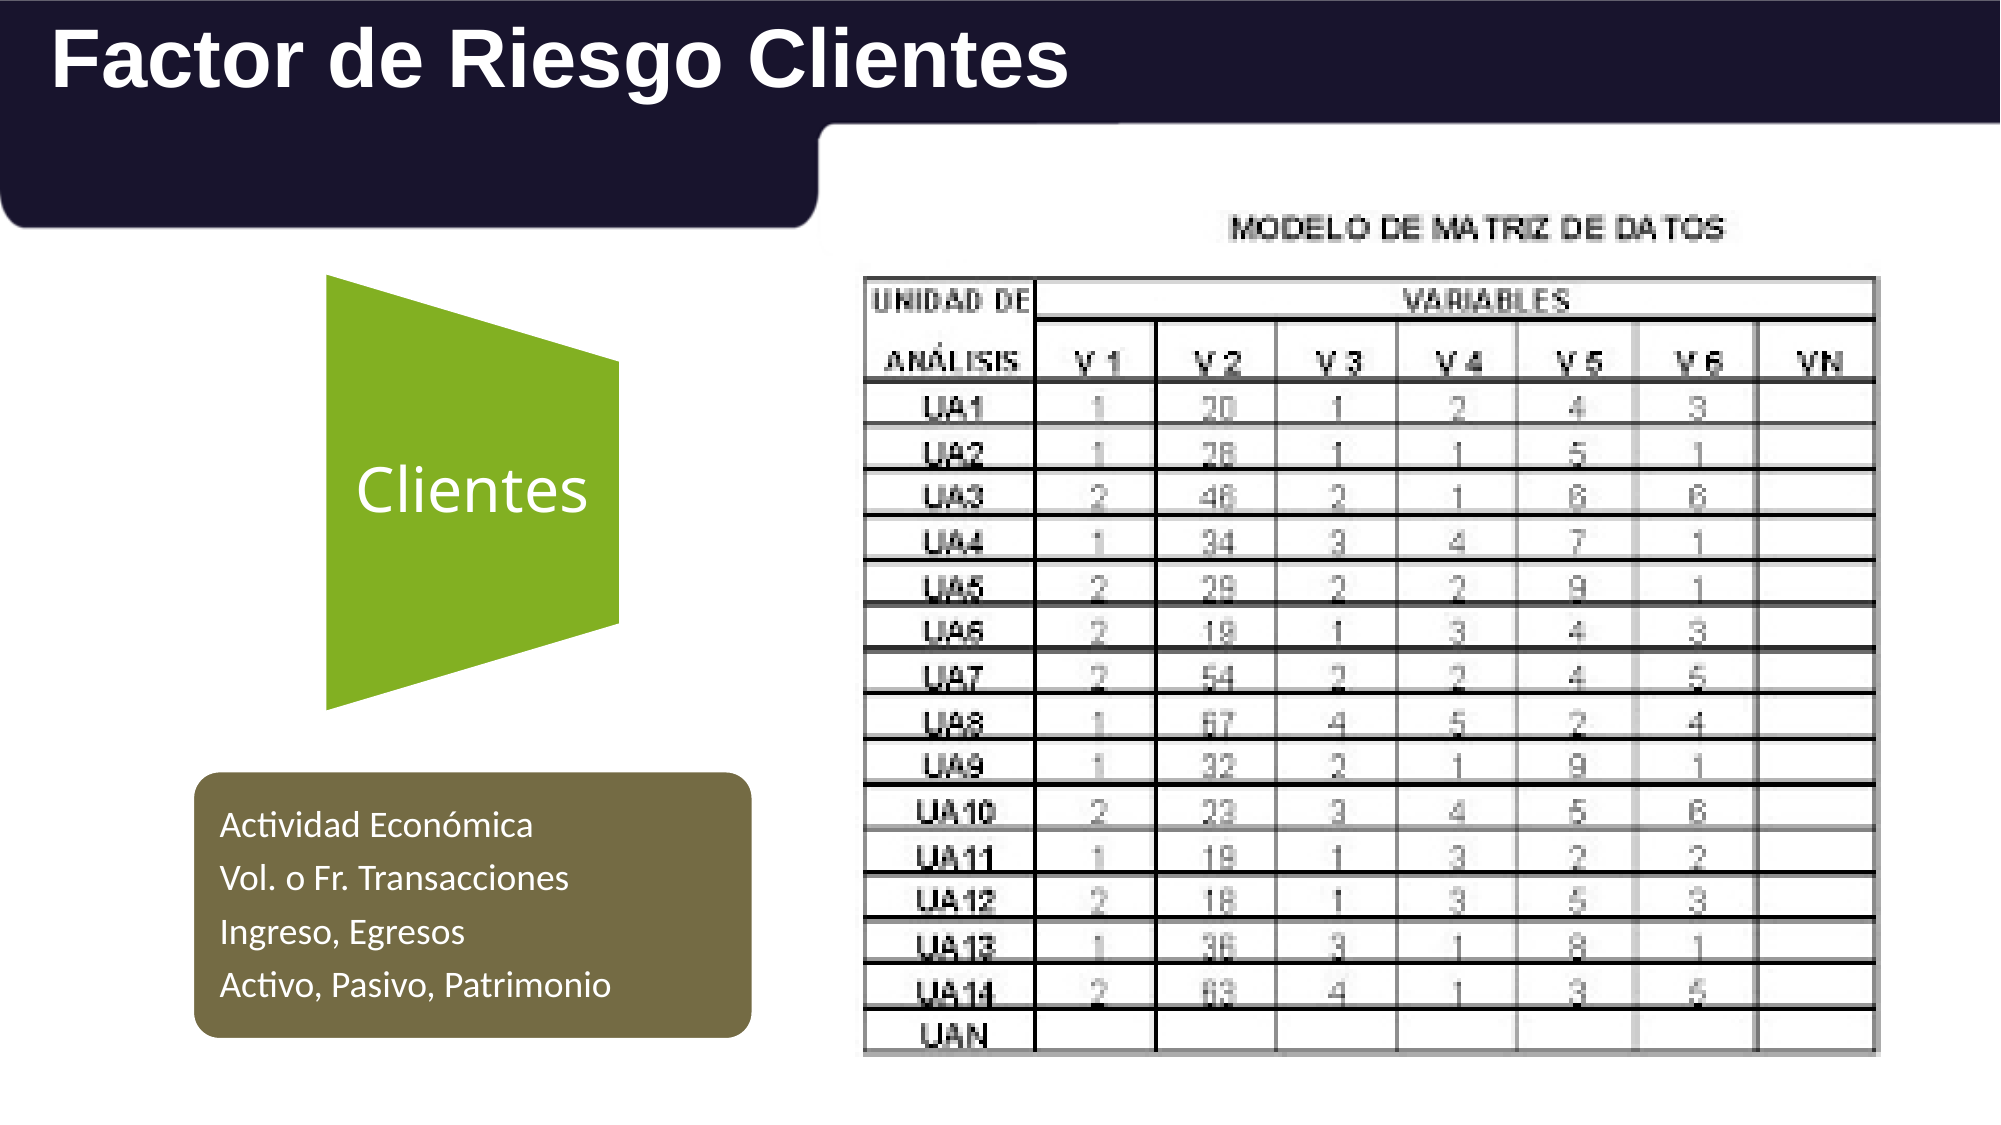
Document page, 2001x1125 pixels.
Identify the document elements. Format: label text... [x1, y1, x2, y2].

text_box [324, 272, 621, 713]
picture [0, 0, 2000, 1125]
text_box Factor de Riesgo Clientes [35, 20, 1604, 101]
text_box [192, 770, 754, 1040]
